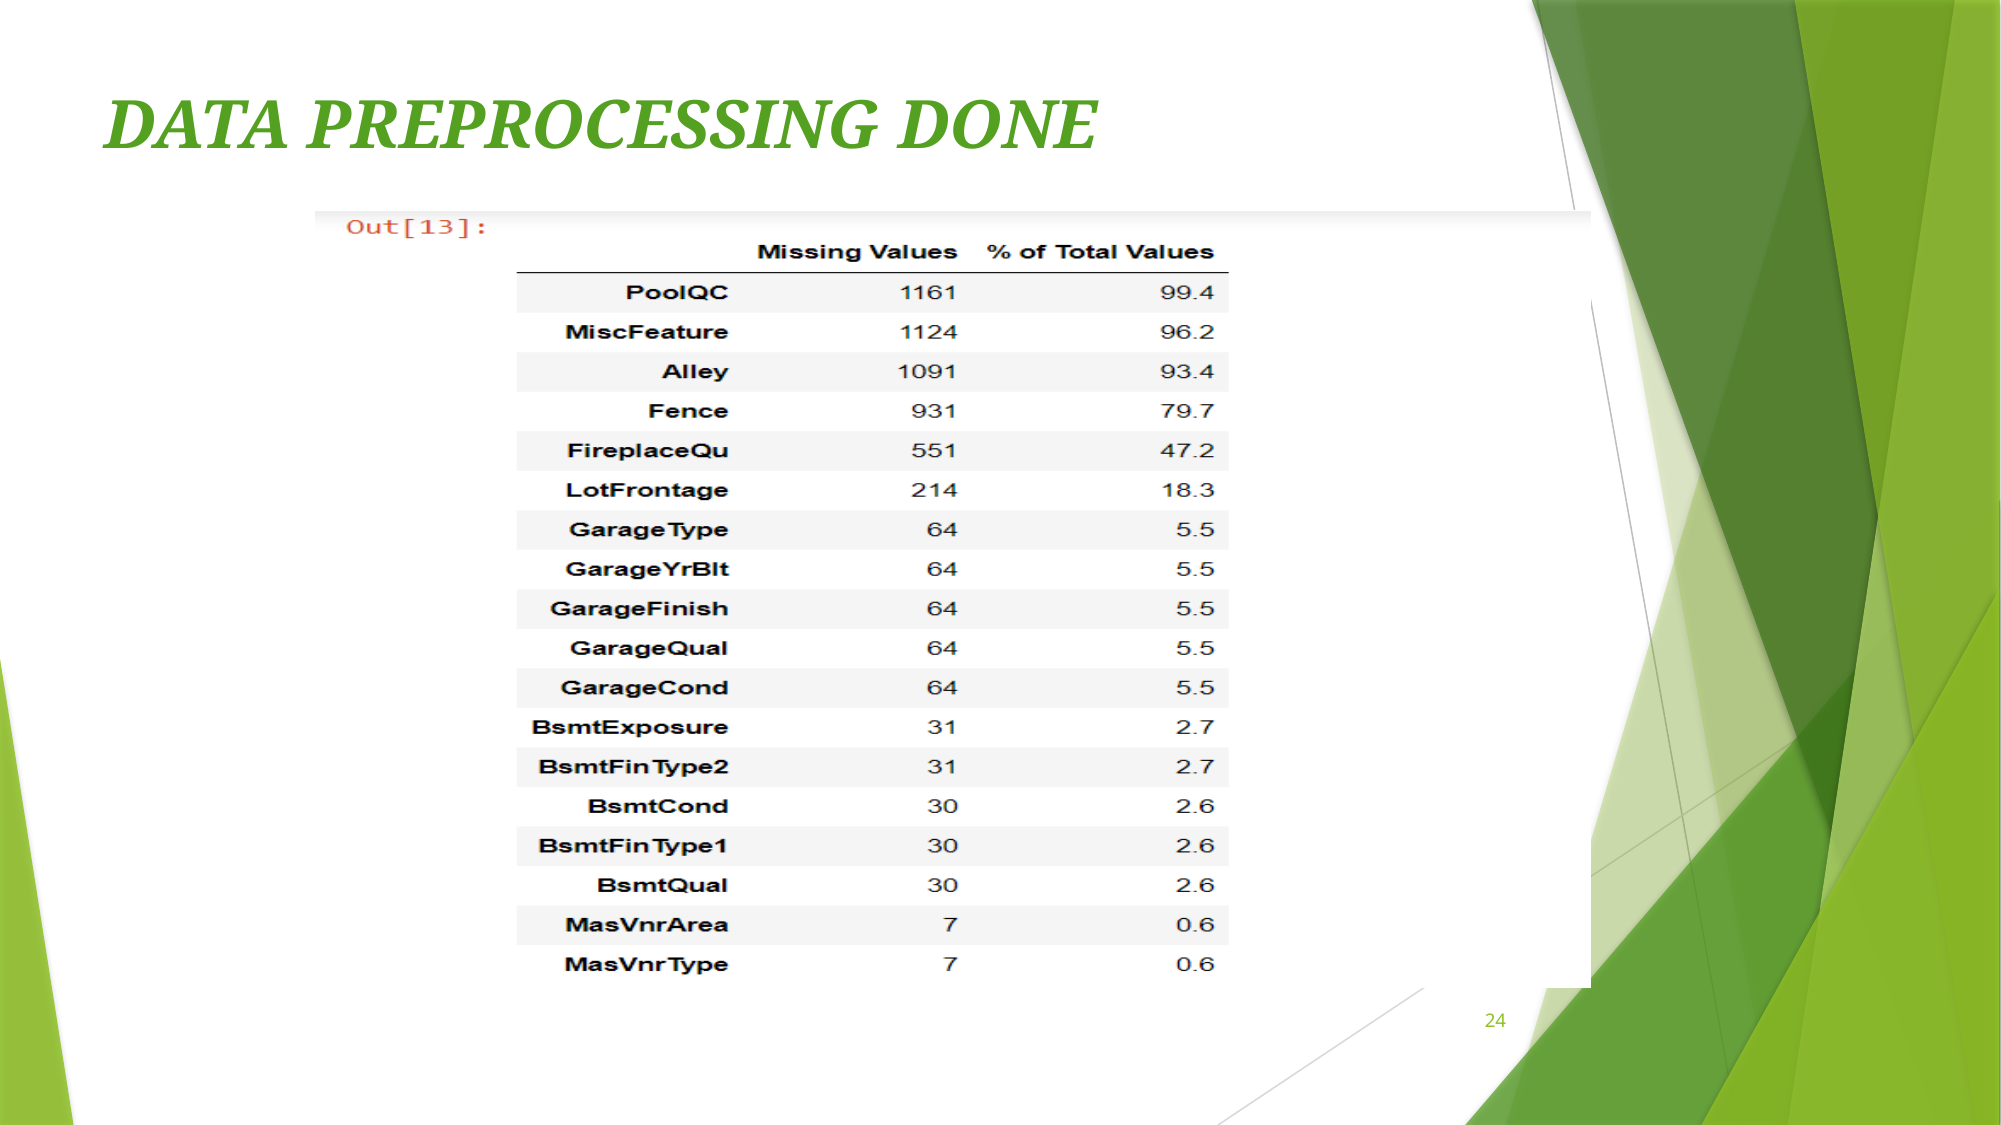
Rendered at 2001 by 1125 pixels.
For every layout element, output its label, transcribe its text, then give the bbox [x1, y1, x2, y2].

text_box DATA PREPROCESSING DONE [89, 74, 1673, 170]
slide_number 24 [1409, 997, 1522, 1051]
picture [314, 210, 1592, 988]
